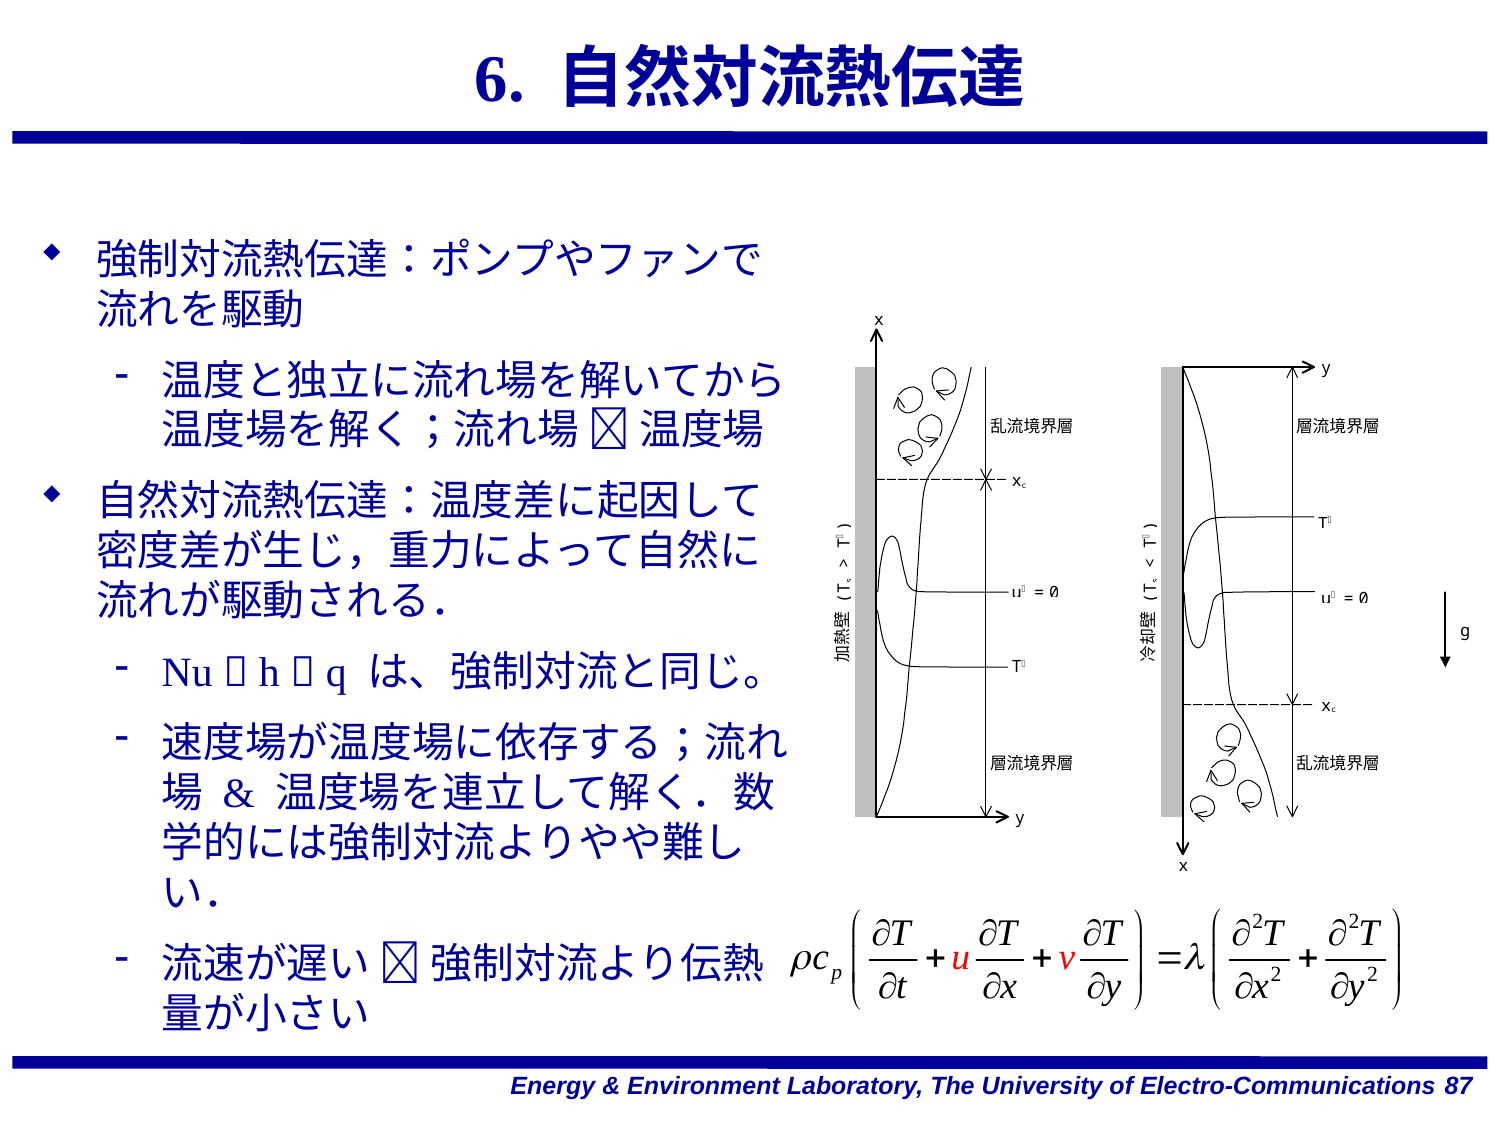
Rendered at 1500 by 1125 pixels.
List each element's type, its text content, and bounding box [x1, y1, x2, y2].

picture [810, 299, 1500, 884]
title 6. 自然対流熱伝達 [12, 12, 1488, 138]
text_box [784, 904, 1410, 1016]
list 強制対流熱伝達：ポンプやファンで流れを駆動 温度と独立に流れ場を解いてから温度場を解く；流れ場  温度場 自然対流熱伝達：温度差に起因して密度差が生じ，重力によって自然に流れが駆動される． Nu  h  q は、強制対流と同じ。 速度場が温度場に依存する；流れ場 & 温度場を連立して解く．数学的には強制対流よりやや難しい． 流速が遅い  強制対流より伝熱量が小さい [24, 224, 813, 1038]
